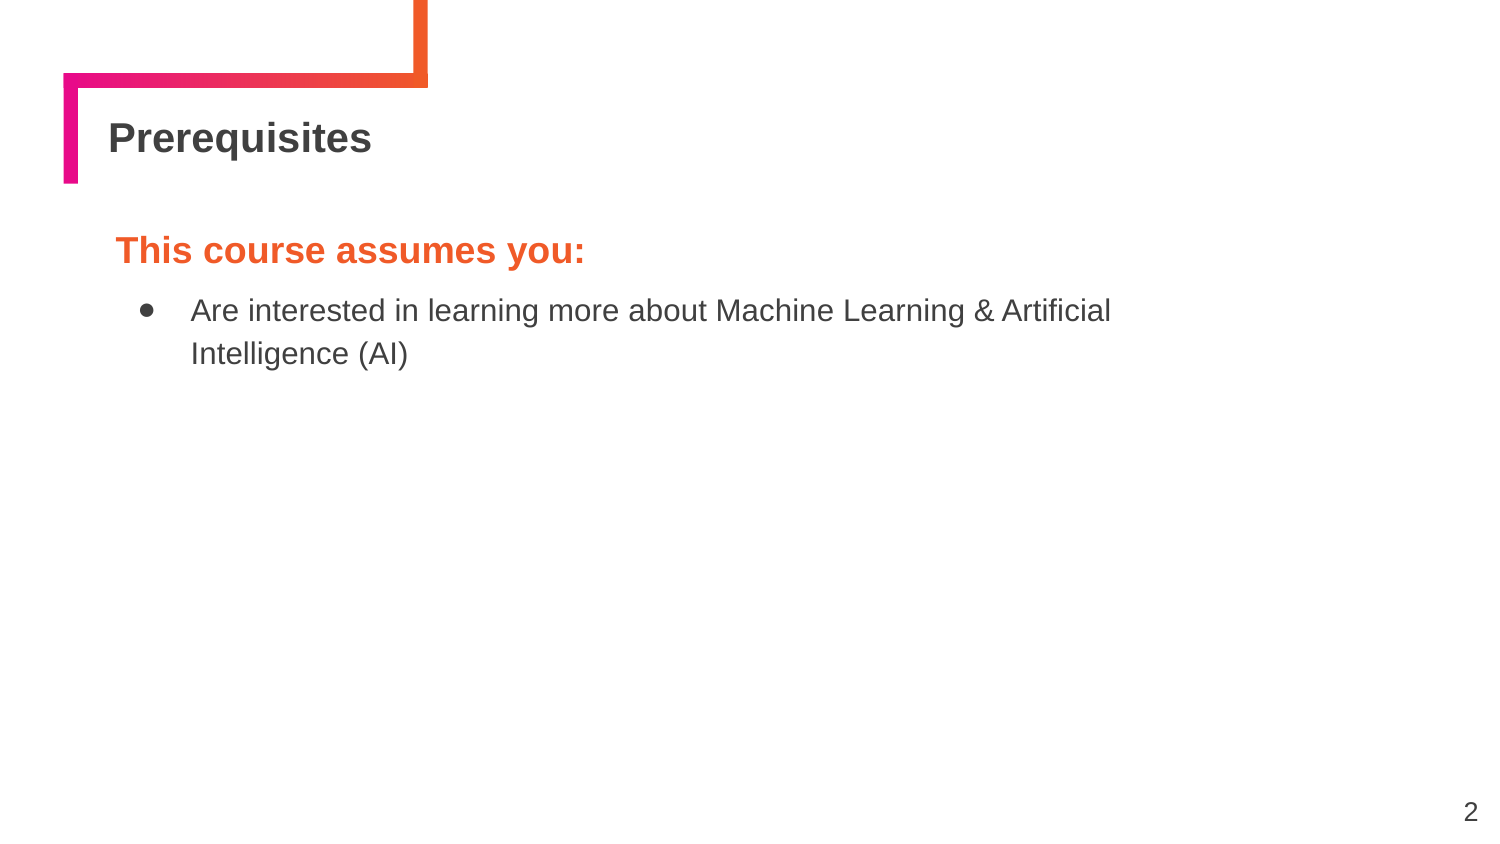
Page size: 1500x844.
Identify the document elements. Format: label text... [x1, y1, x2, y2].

slide_number 2 [1403, 779, 1494, 844]
text_box Are interested in learning more about Machine Learning & Artificial Intelligence (AI) [100, 274, 1264, 487]
text_box This course assumes you: [100, 211, 1382, 274]
title Prerequisites [100, 117, 1455, 169]
